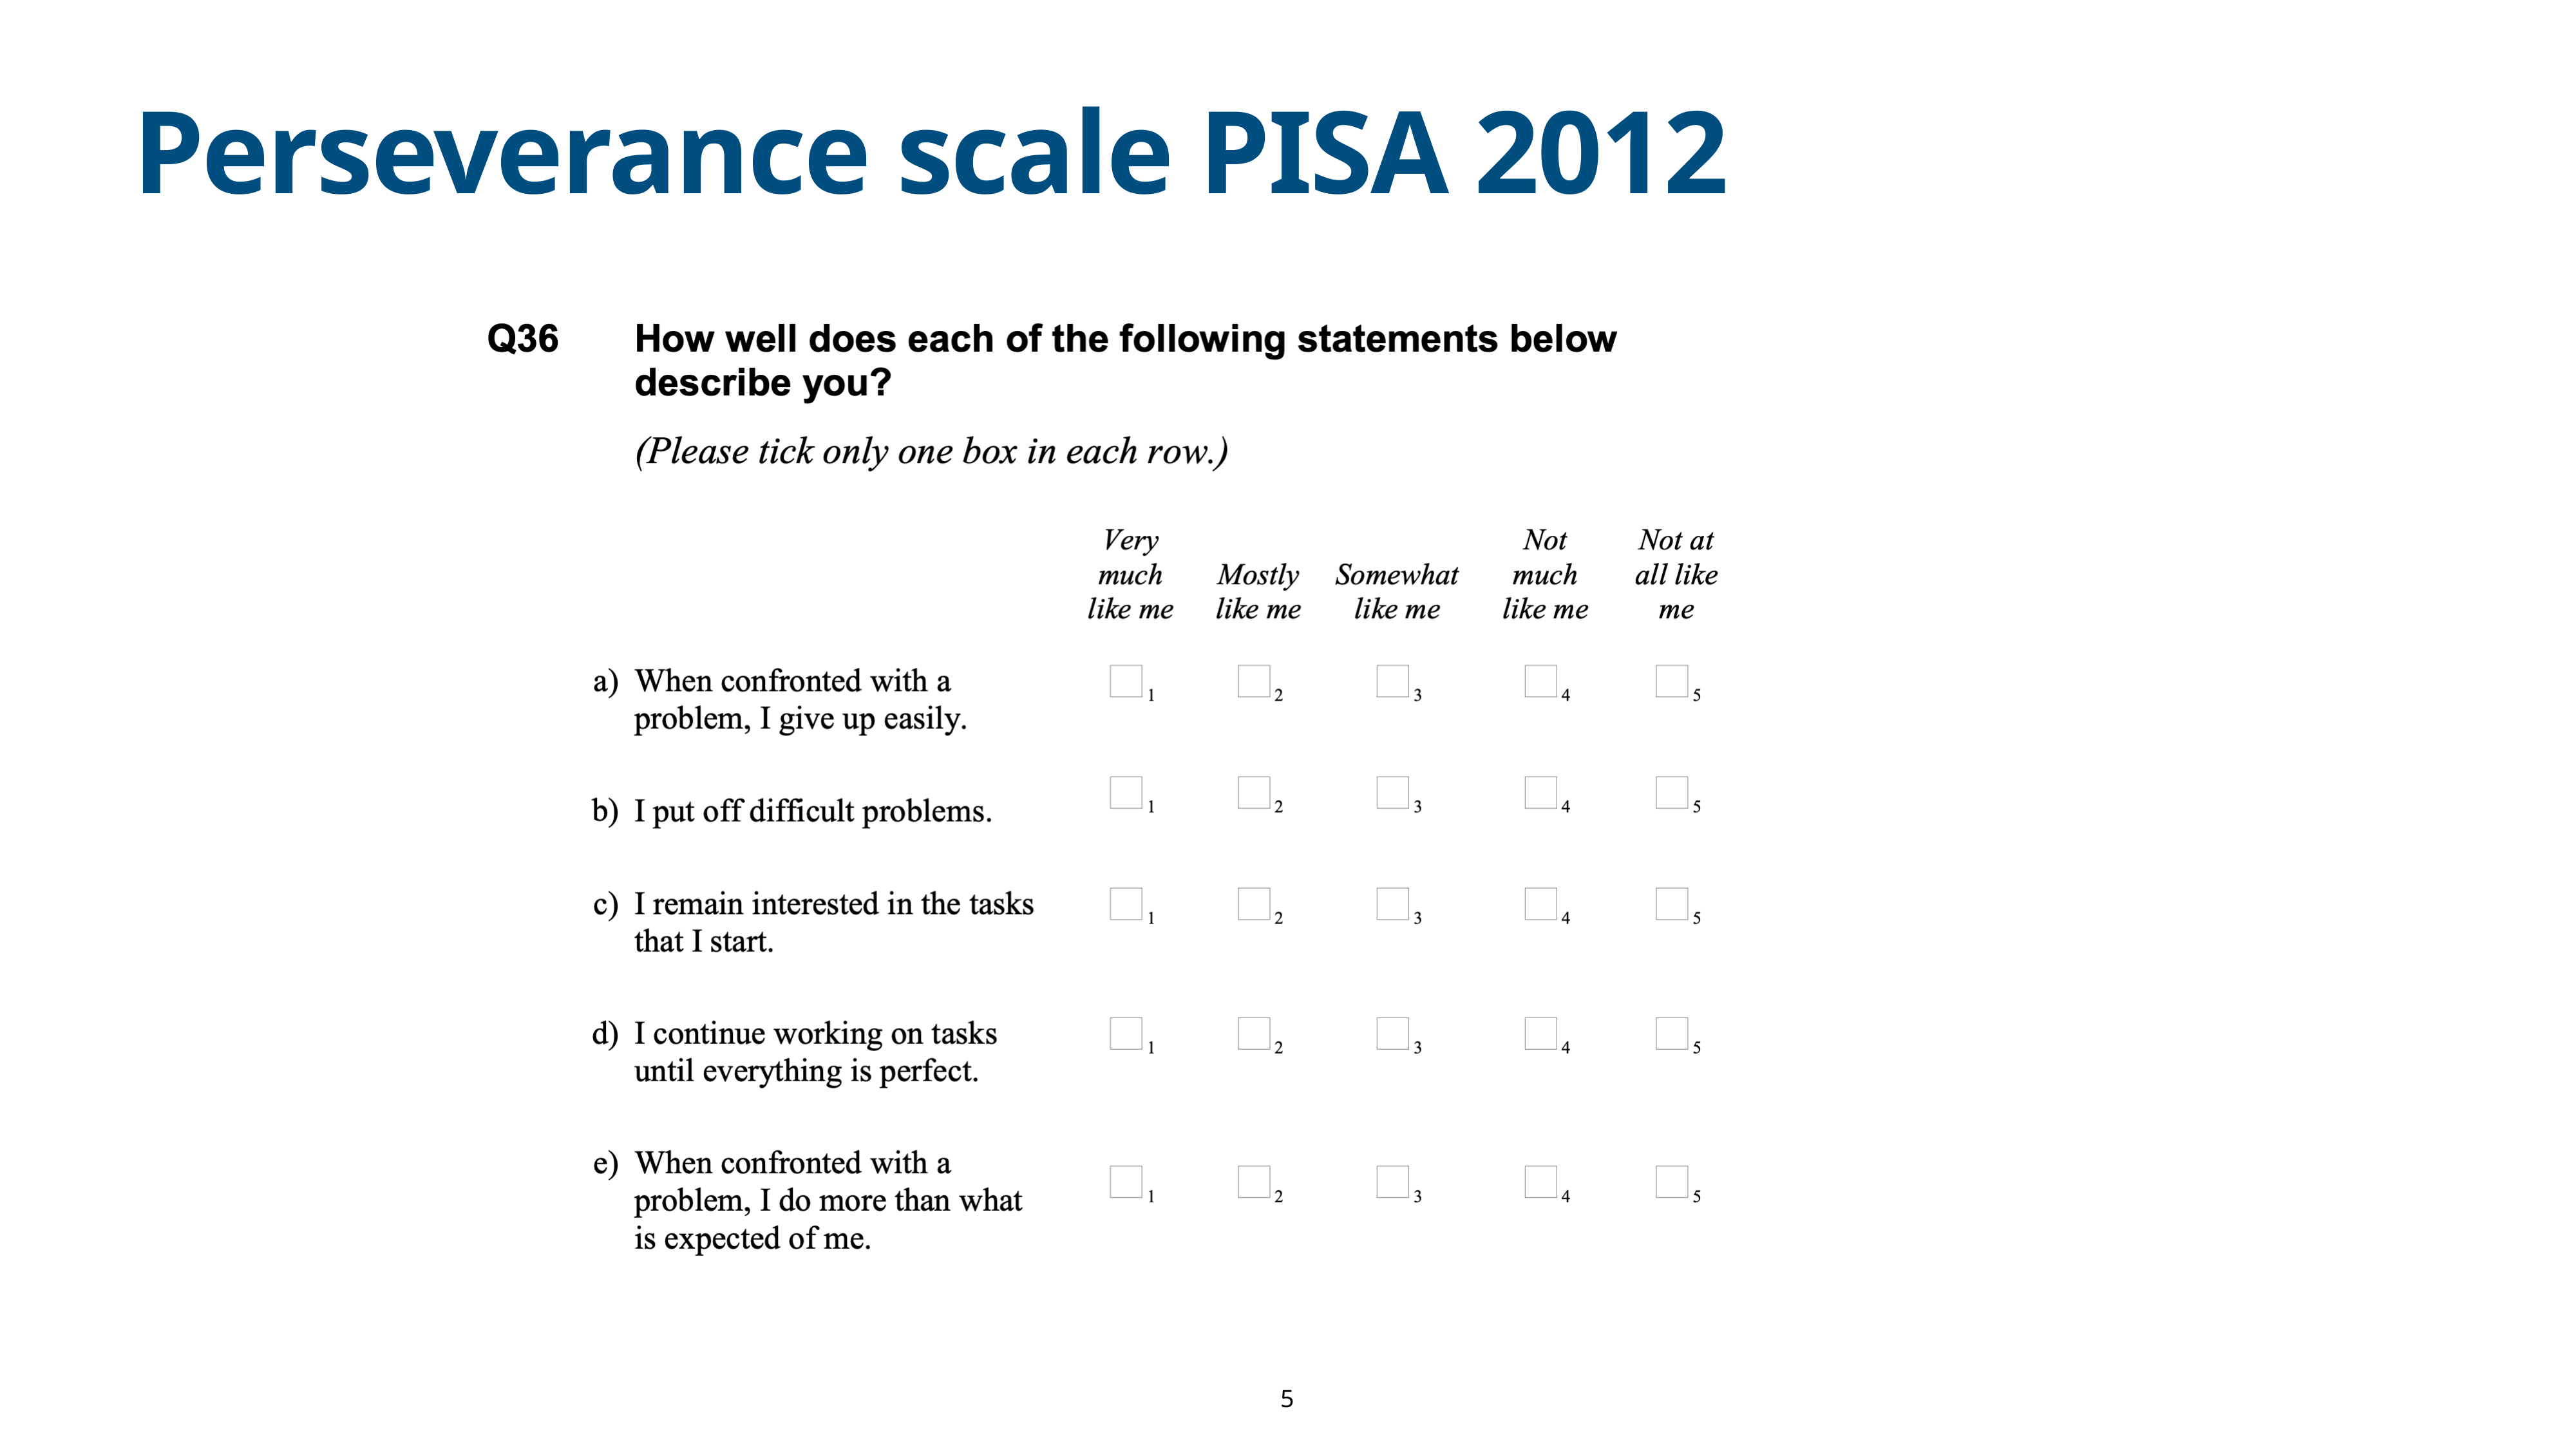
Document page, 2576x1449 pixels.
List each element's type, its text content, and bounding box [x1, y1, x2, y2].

picture [437, 274, 1839, 1396]
slide_number 5 [1267, 1396, 1307, 1422]
title Perseverance scale PISA 2012 [127, 100, 2449, 252]
